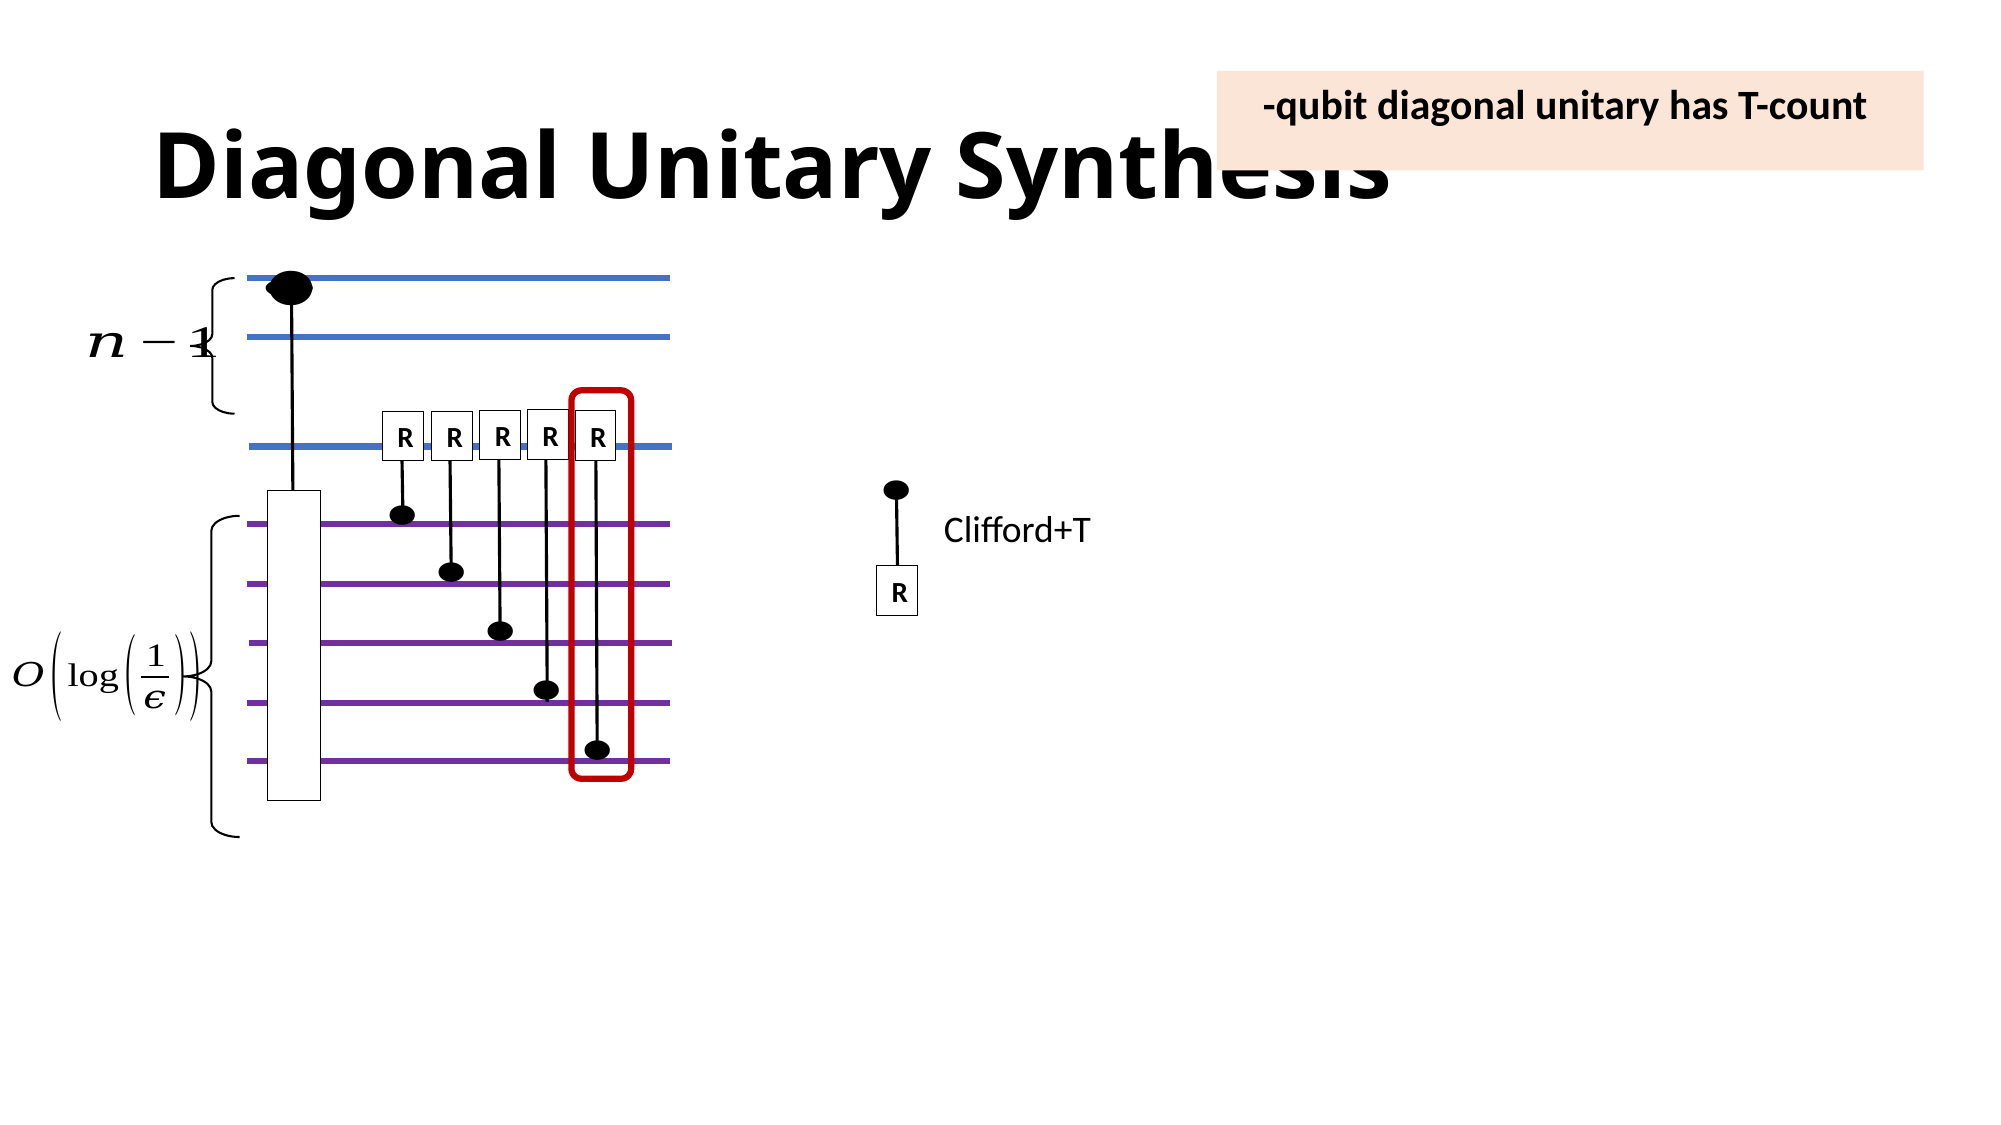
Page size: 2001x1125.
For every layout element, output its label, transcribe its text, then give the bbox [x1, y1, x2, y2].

title Diagonal Unitary Synthesis [137, 59, 1863, 278]
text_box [863, 410, 1342, 617]
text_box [11, 133, 672, 838]
